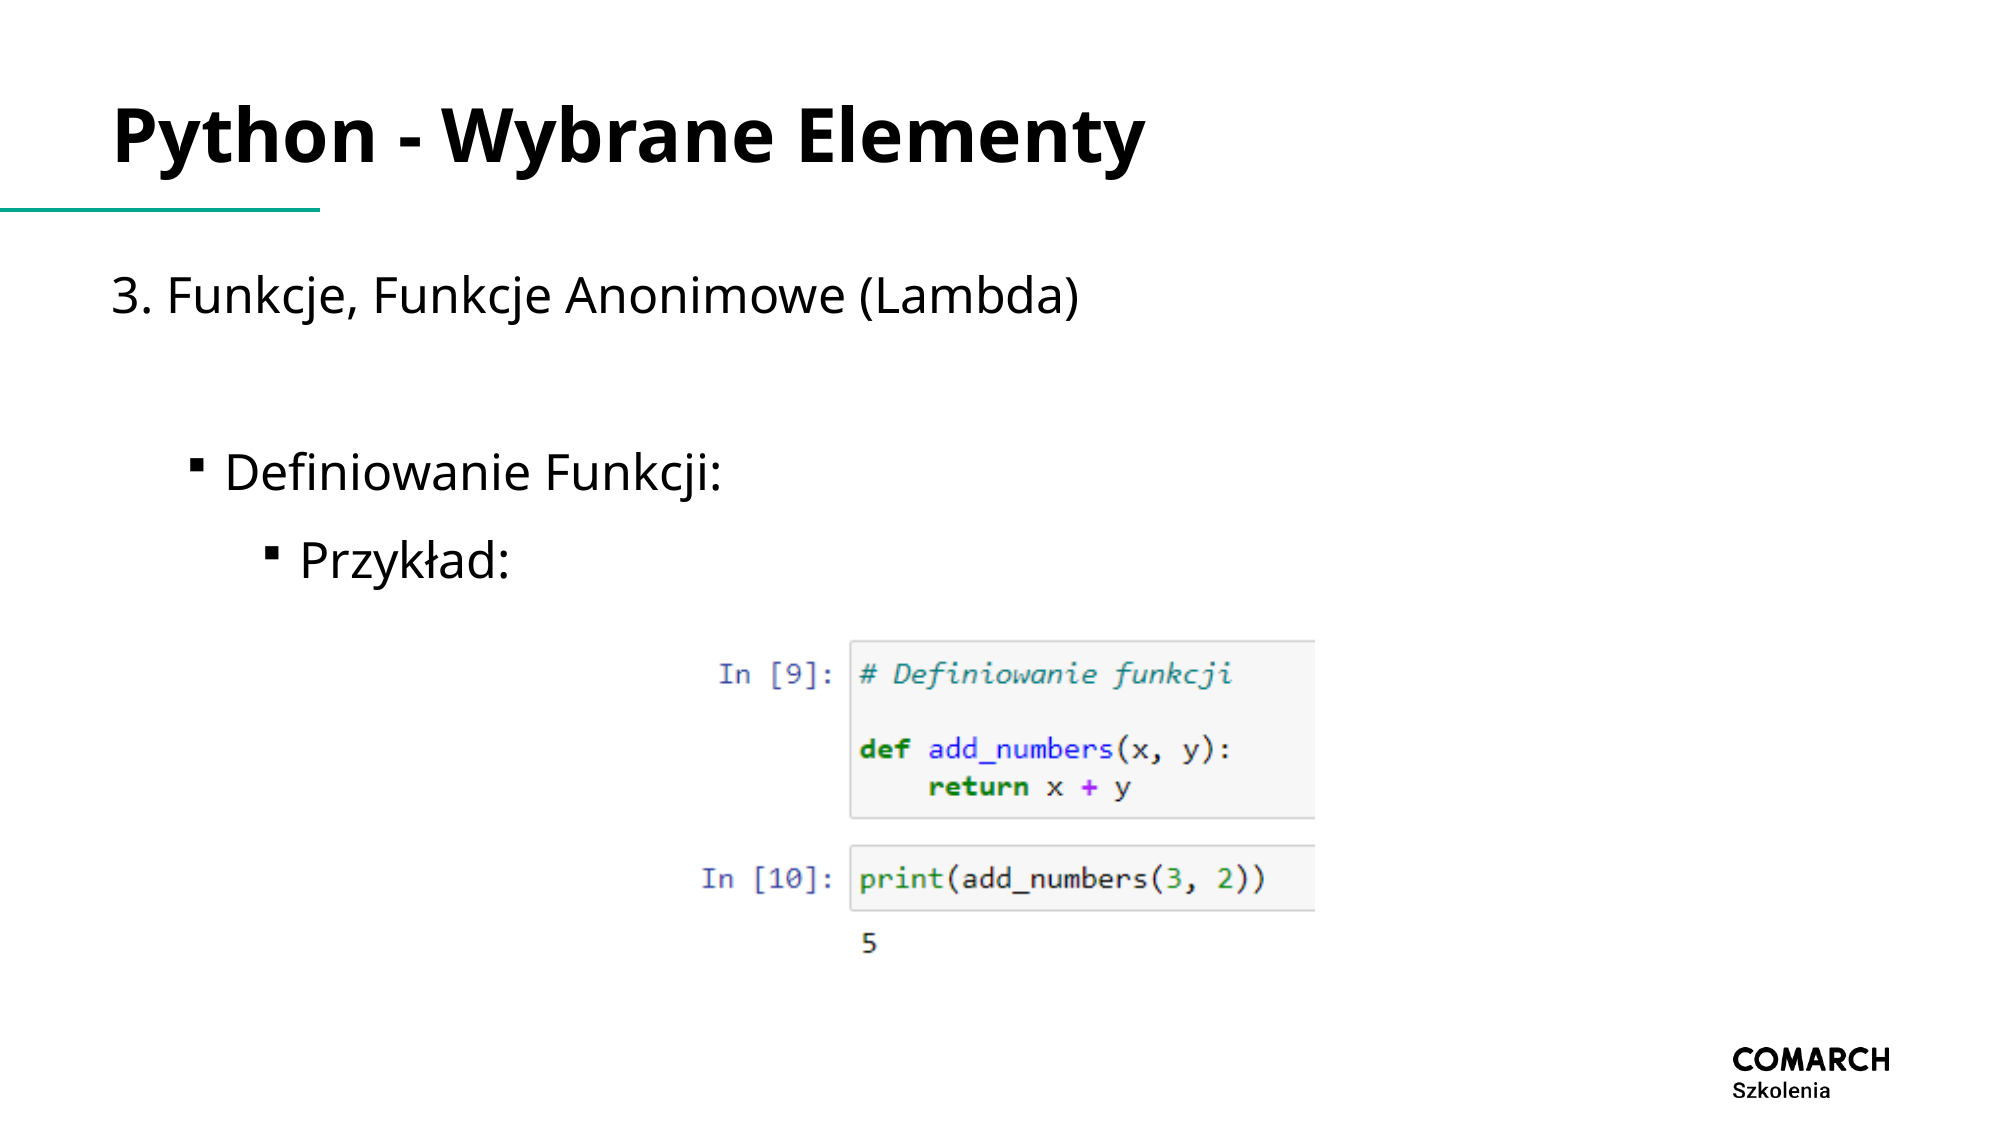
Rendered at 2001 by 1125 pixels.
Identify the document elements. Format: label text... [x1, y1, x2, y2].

title Python - Wybrane Elementy [111, 0, 1889, 185]
picture [685, 621, 1315, 969]
list 3. Funkcje, Funkcje Anonimowe (Lambda) Definiowanie Funkcji: Przykład: [111, 243, 1889, 1000]
picture [1733, 1047, 1889, 1098]
